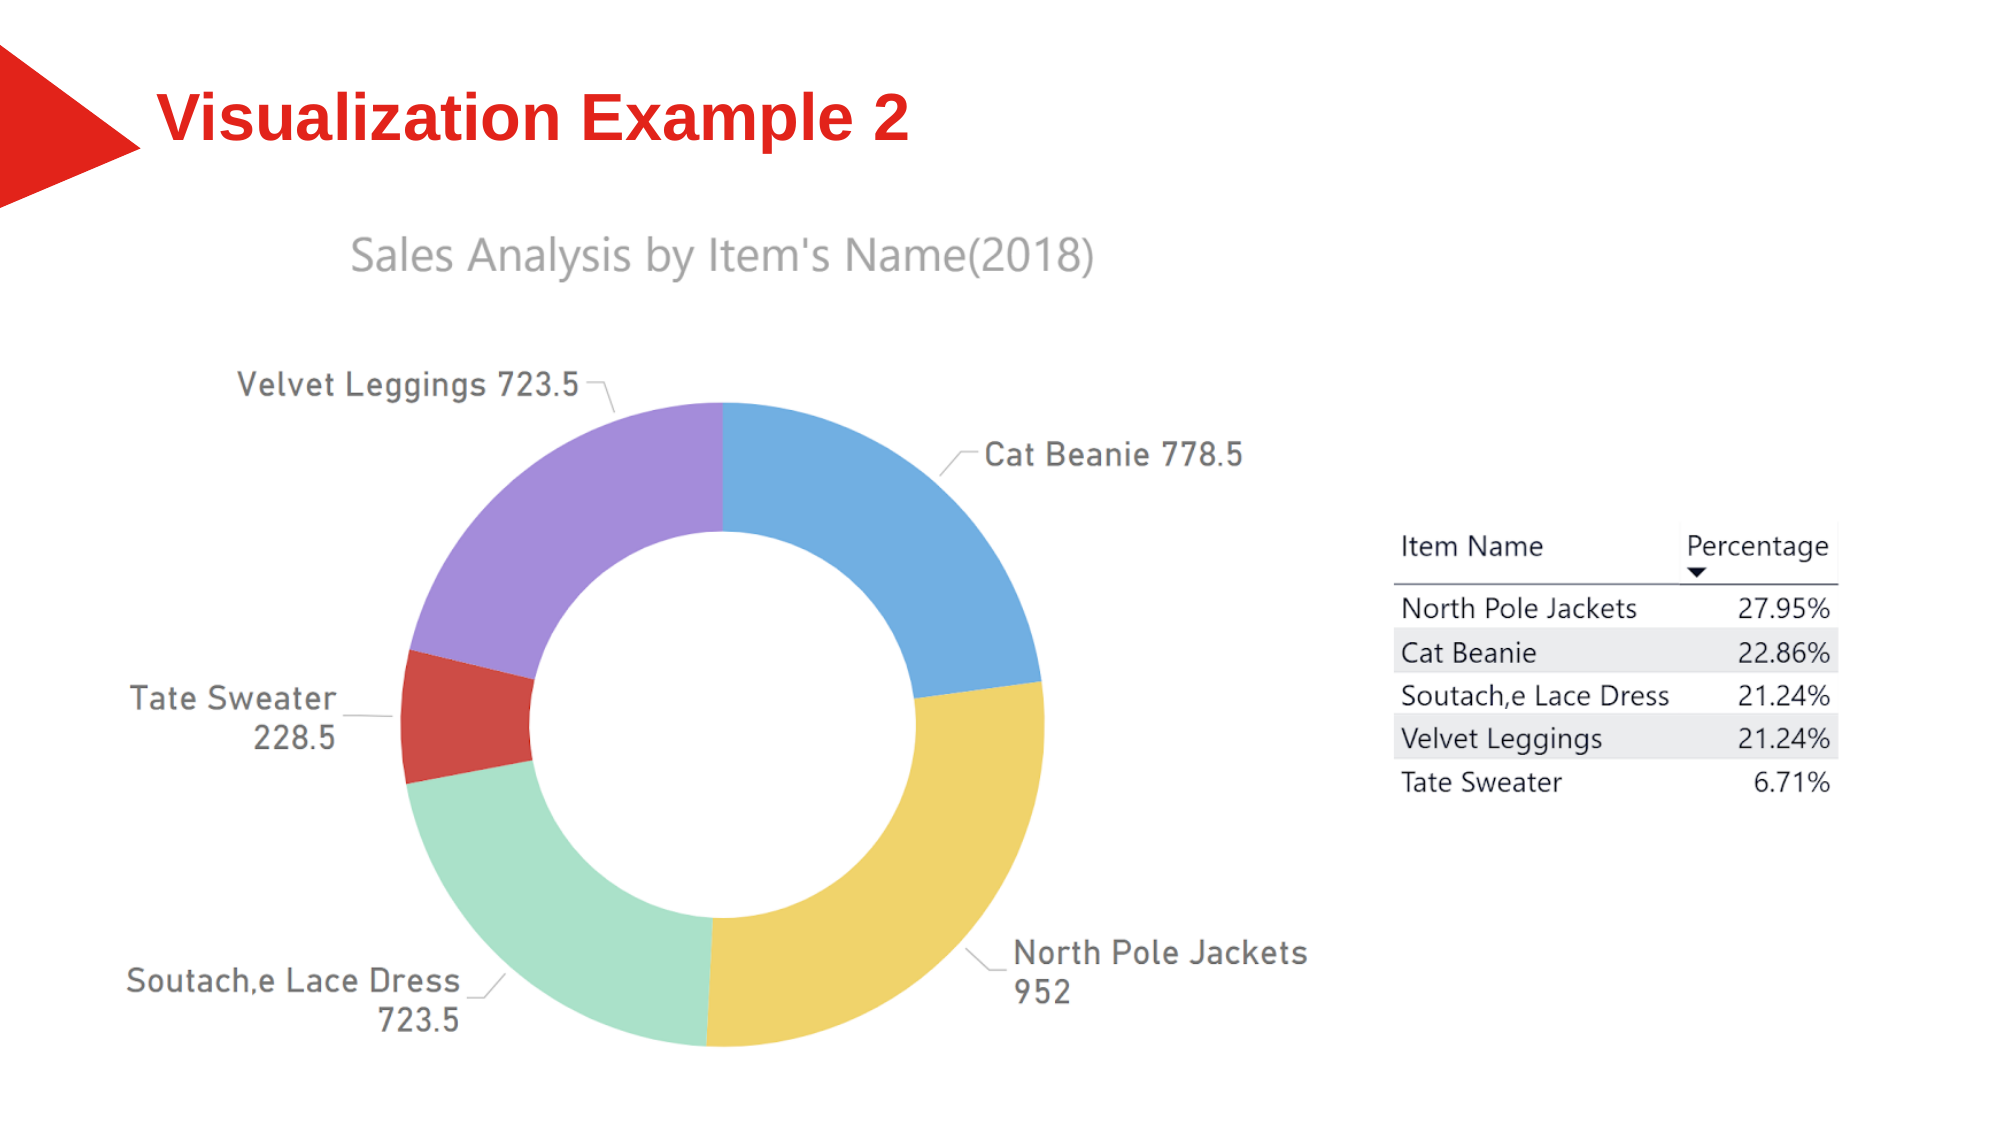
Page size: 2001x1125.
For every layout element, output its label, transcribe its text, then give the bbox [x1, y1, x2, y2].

text_box Visualization Example 2 [141, 66, 1870, 162]
picture [81, 233, 1919, 1086]
